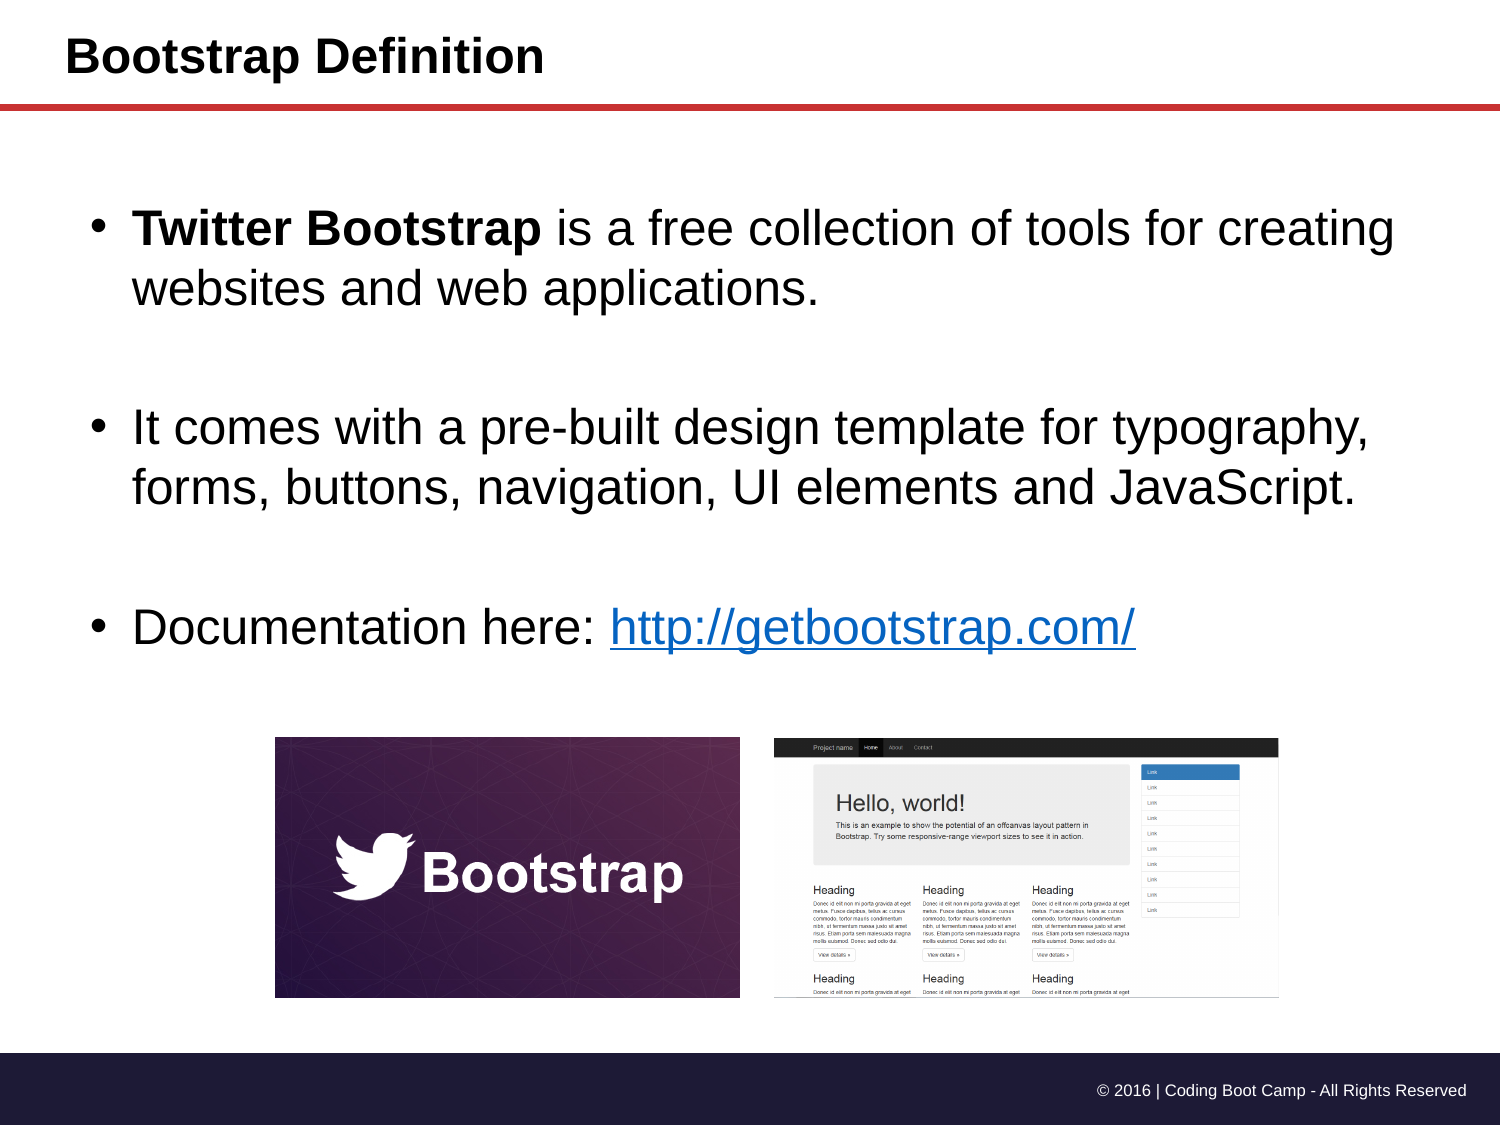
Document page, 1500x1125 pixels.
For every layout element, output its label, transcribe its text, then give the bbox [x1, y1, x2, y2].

text_box Twitter Bootstrap is a free collection of tools for creating websites and web applications. It comes with a pre-built design template for typography, forms, buttons, navigation, UI elements and JavaScript. Documentation here: http://getbootstrap.com/ [74, 187, 1413, 952]
text_box Bootstrap Definition [49, 16, 888, 91]
picture [774, 738, 1279, 998]
picture [274, 737, 740, 998]
